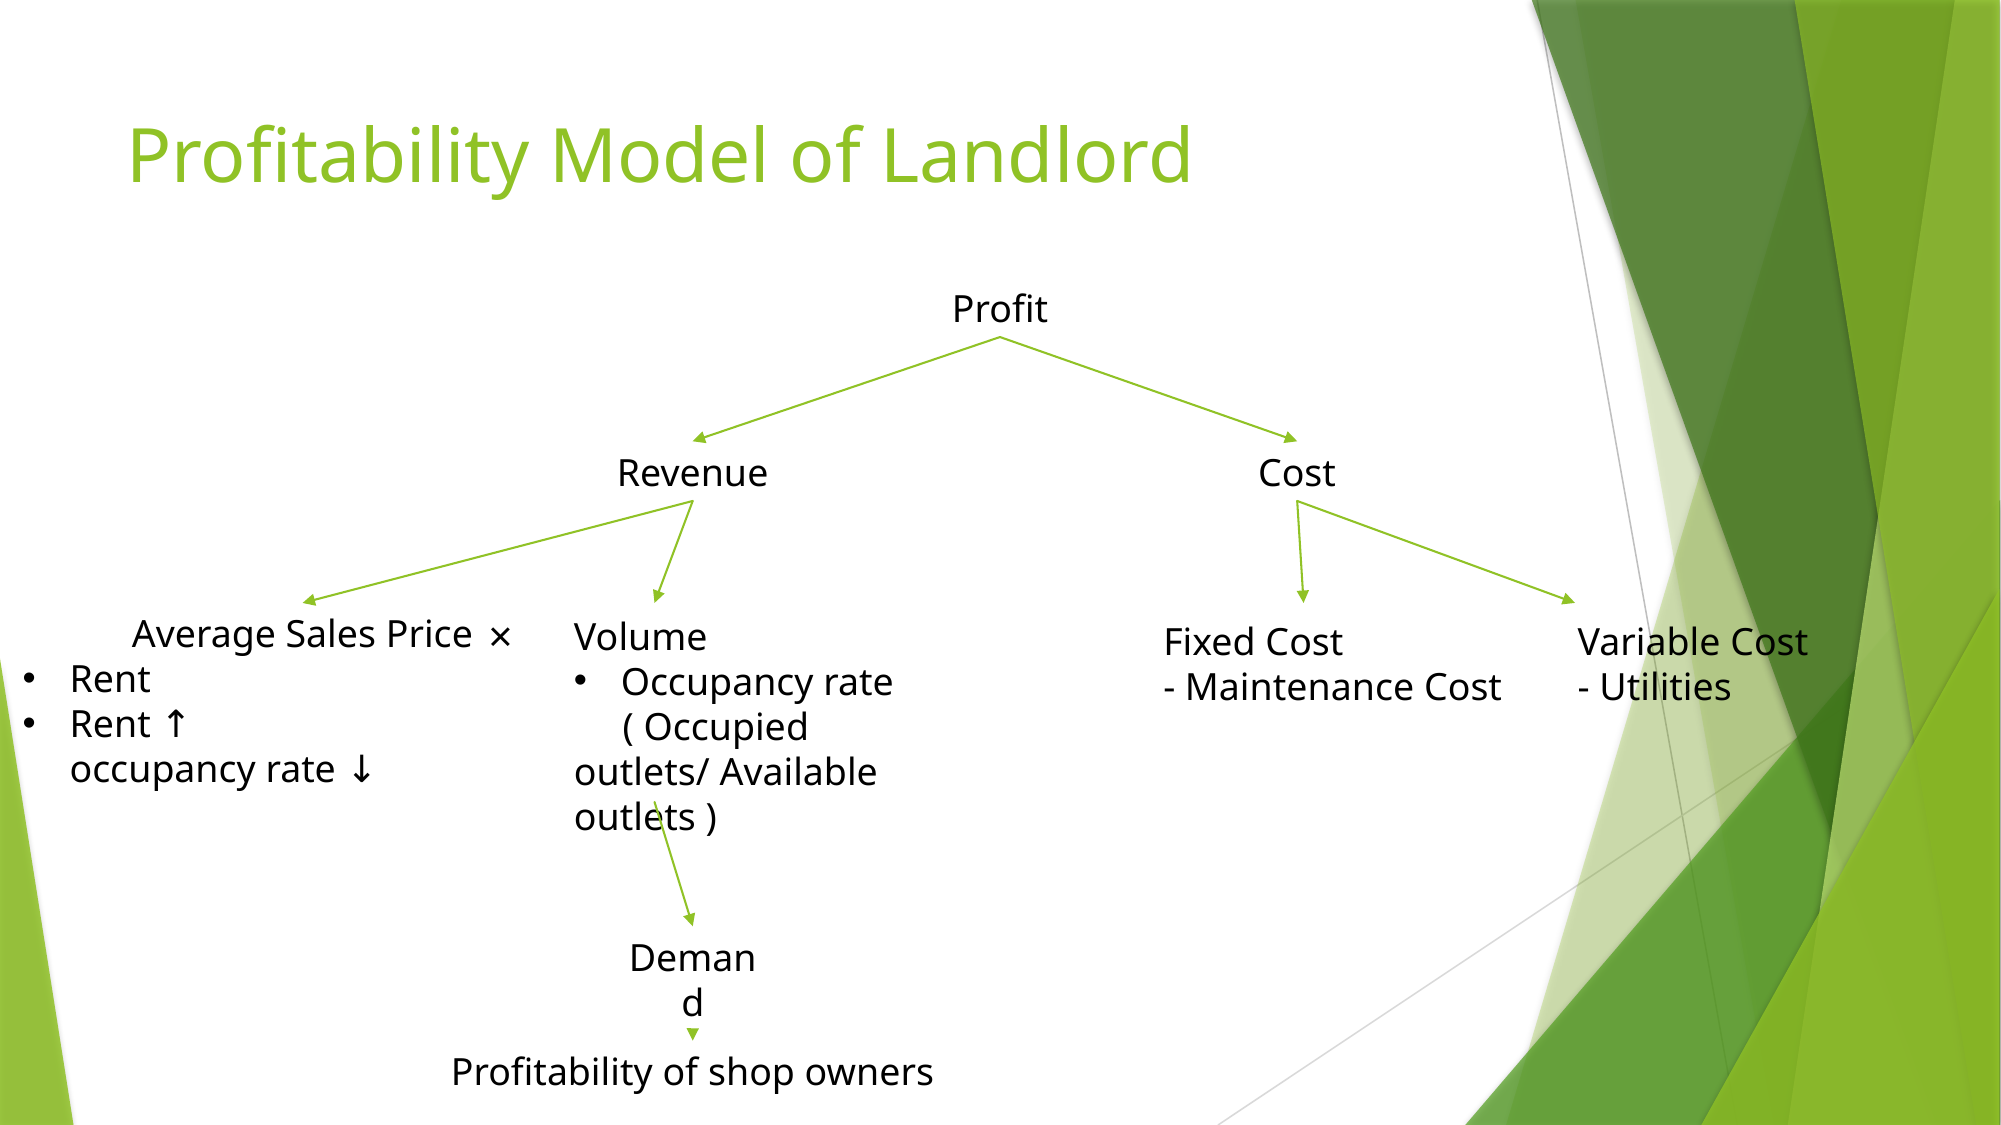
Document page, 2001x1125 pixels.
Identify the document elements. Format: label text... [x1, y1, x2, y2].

text_box Variable Cost - Utilities [1562, 610, 1924, 716]
text_box Revenue [495, 441, 890, 501]
text_box Demand [606, 926, 780, 1031]
text_box Average Sales Price Rent Rent ↑ occupancy rate ↓ [7, 602, 559, 843]
text_box Profit [900, 277, 1100, 336]
text_box Volume Occupancy rate ( Occupied outlets/ Available outlets ) [559, 605, 950, 845]
text_box × [453, 612, 548, 663]
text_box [1296, 501, 1576, 604]
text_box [1001, 337, 1298, 442]
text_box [653, 801, 694, 927]
text_box Fixed Cost - Maintenance Cost [1148, 610, 1533, 716]
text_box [302, 501, 653, 604]
text_box Cost [1089, 441, 1505, 501]
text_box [653, 501, 694, 604]
title Profitability Model of Landlord [111, 99, 1522, 317]
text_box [692, 337, 1001, 442]
text_box Profitability of shop owners [386, 1040, 999, 1101]
